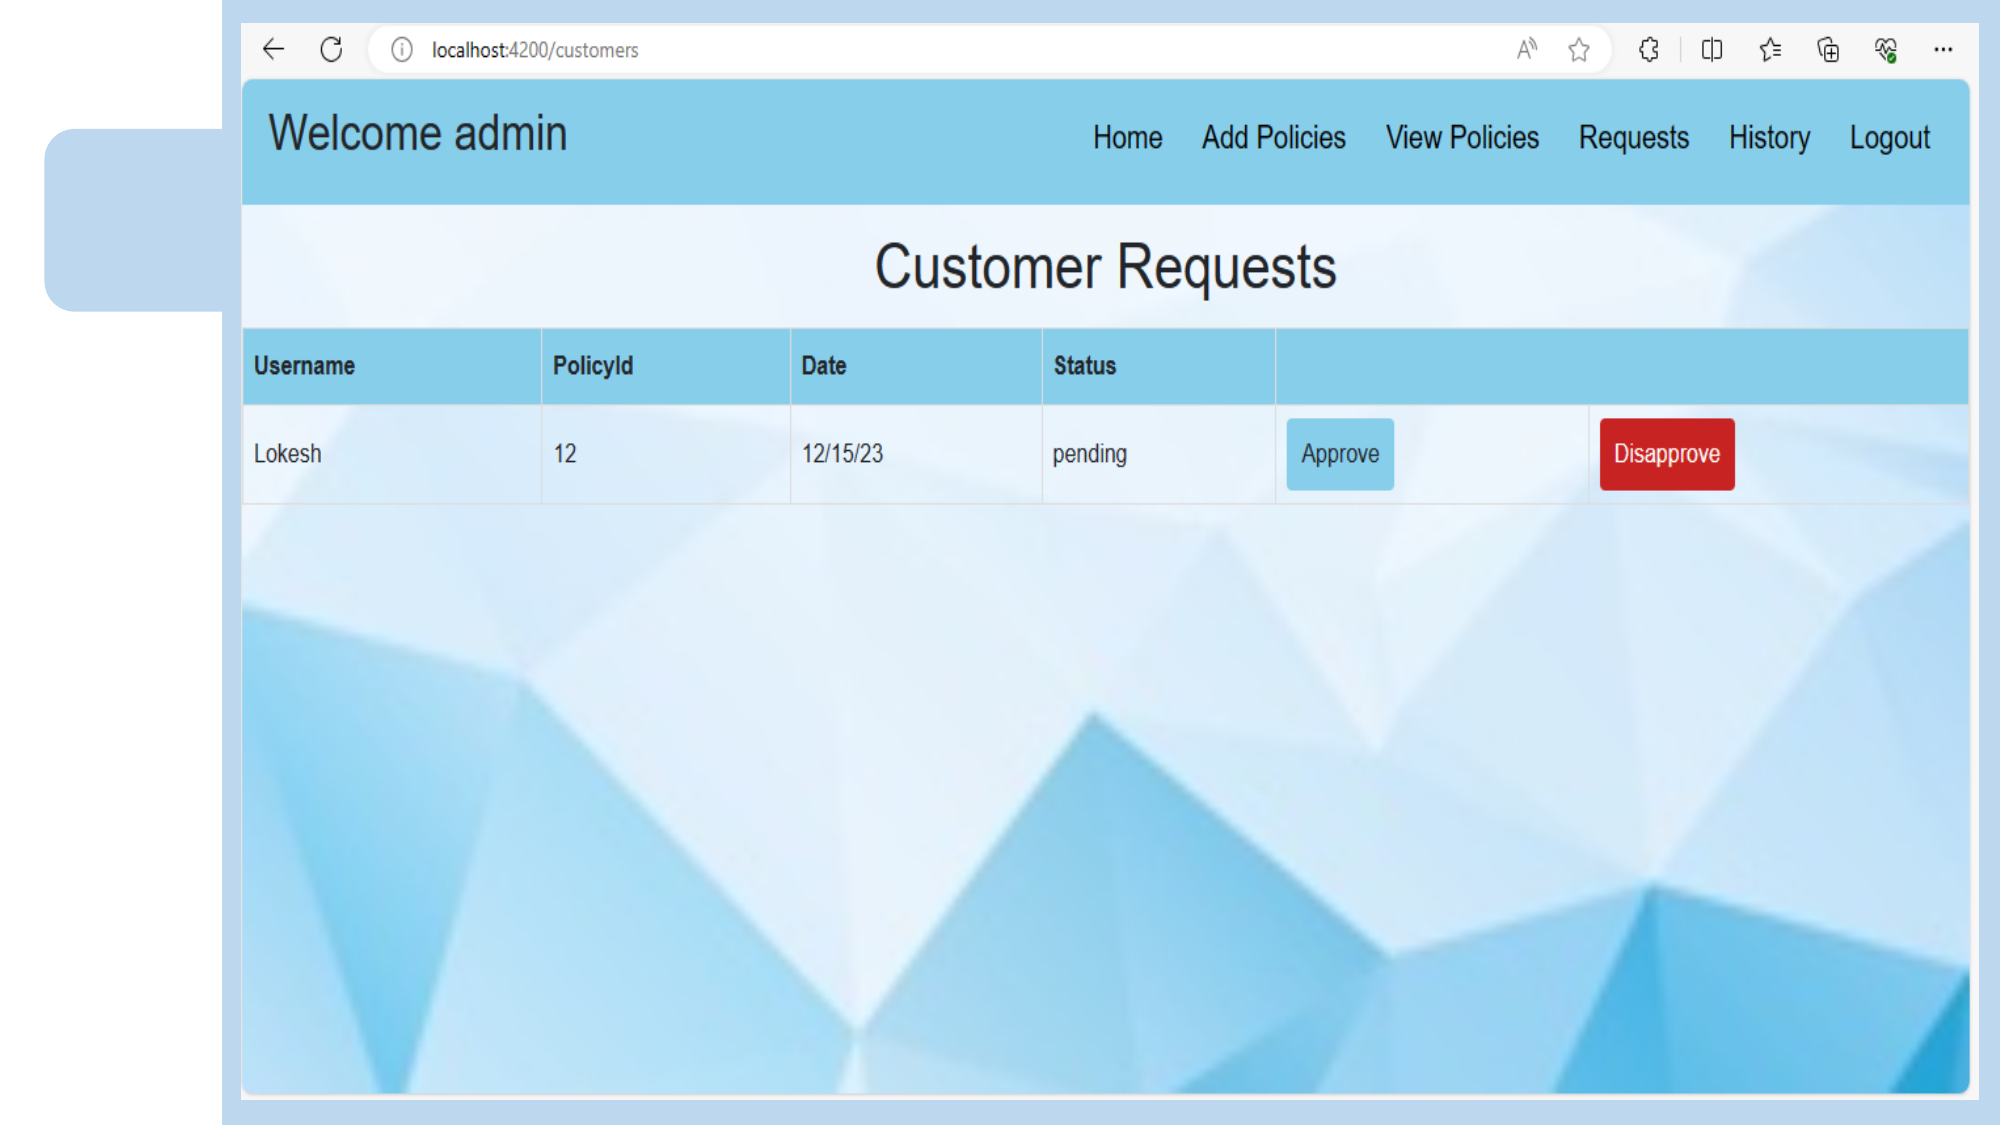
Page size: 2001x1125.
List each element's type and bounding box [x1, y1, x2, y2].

text_box [222, 0, 2000, 1125]
picture [241, 23, 1979, 1100]
text_box [43, 127, 241, 313]
